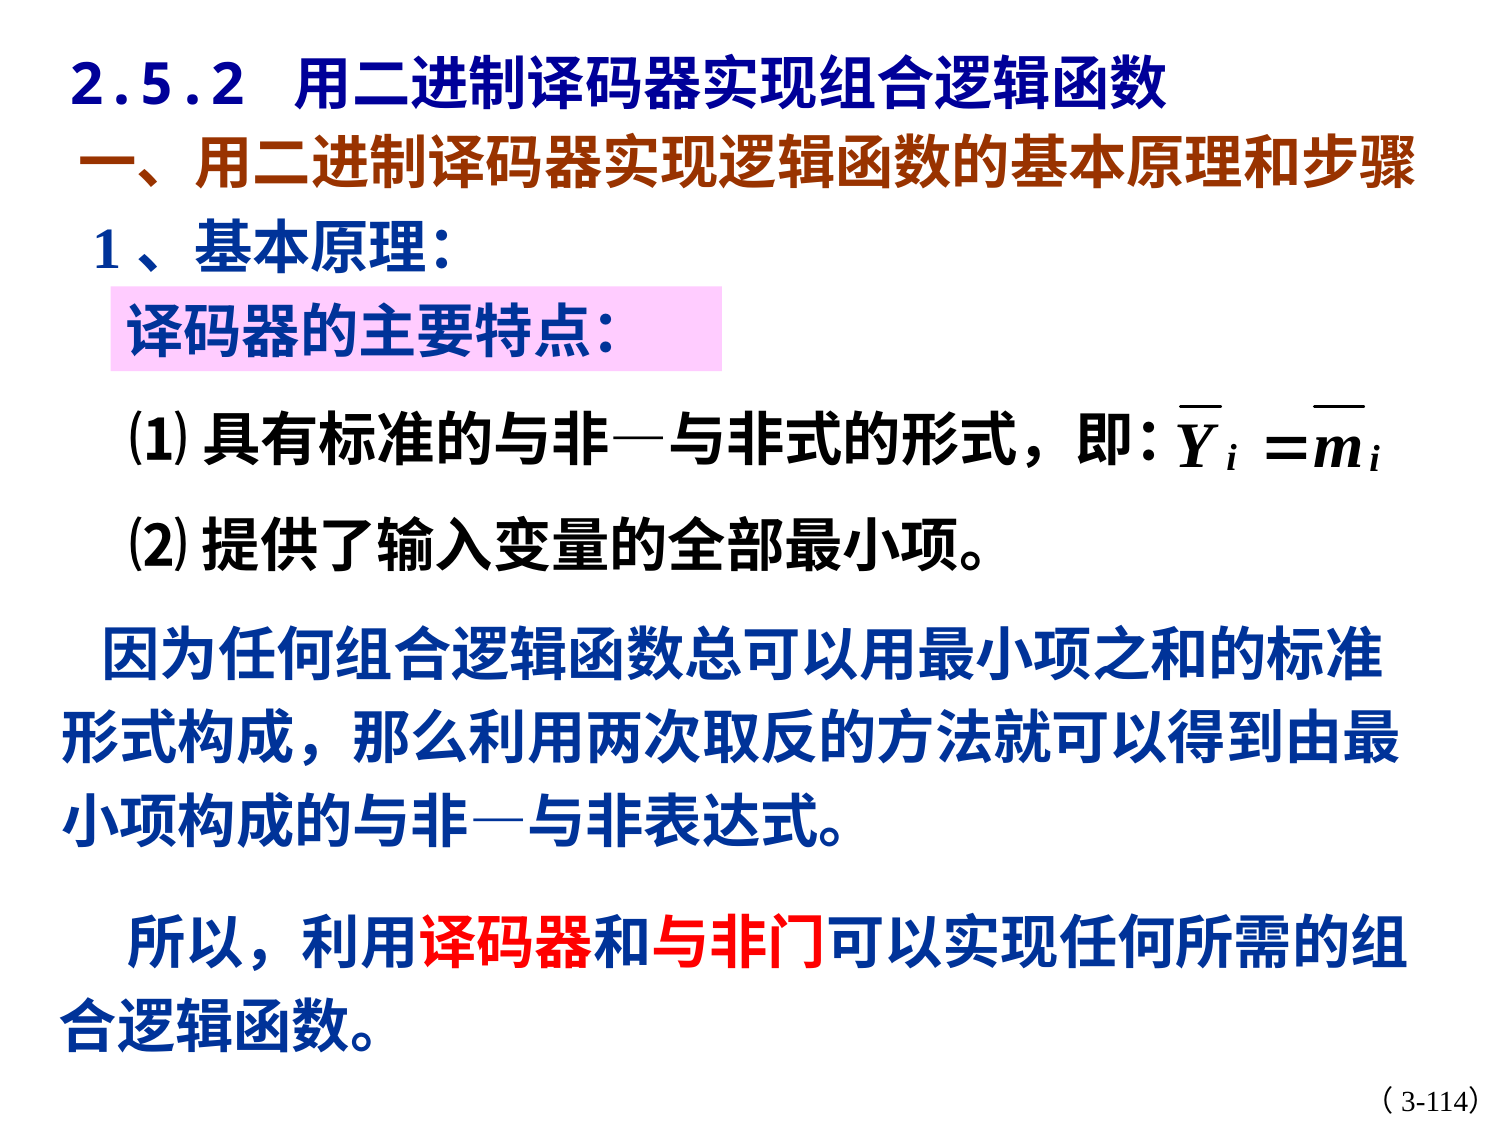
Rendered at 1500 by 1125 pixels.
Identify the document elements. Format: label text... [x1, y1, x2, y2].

text_box 因为任何组合逻辑函数总可以用最小项之和的标准形式构成，那么利用两次取反的方法就可以得到由最小项构成的与非—与非表达式。 [46, 595, 1445, 862]
list 1、基本原理： [44, 194, 1320, 277]
text_box ⑴具有标准的与非—与非式的形式，即： [115, 394, 1169, 480]
text_box ⑵提供了输入变量的全部最小项。 [114, 500, 1011, 586]
text_box 2.5.2 用二进制译码器实现组合逻辑函数 [70, 45, 1458, 116]
text_box 译码器的主要特点： [110, 286, 722, 372]
slide_number （3-114） [1200, 1074, 1500, 1125]
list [1169, 391, 1396, 484]
text_box 一、用二进制译码器实现逻辑函数的基本原理和步骤 [63, 118, 1451, 203]
text_box 所以，利用译码器和与非门可以实现任何所需的组合逻辑函数。 [44, 883, 1443, 1067]
